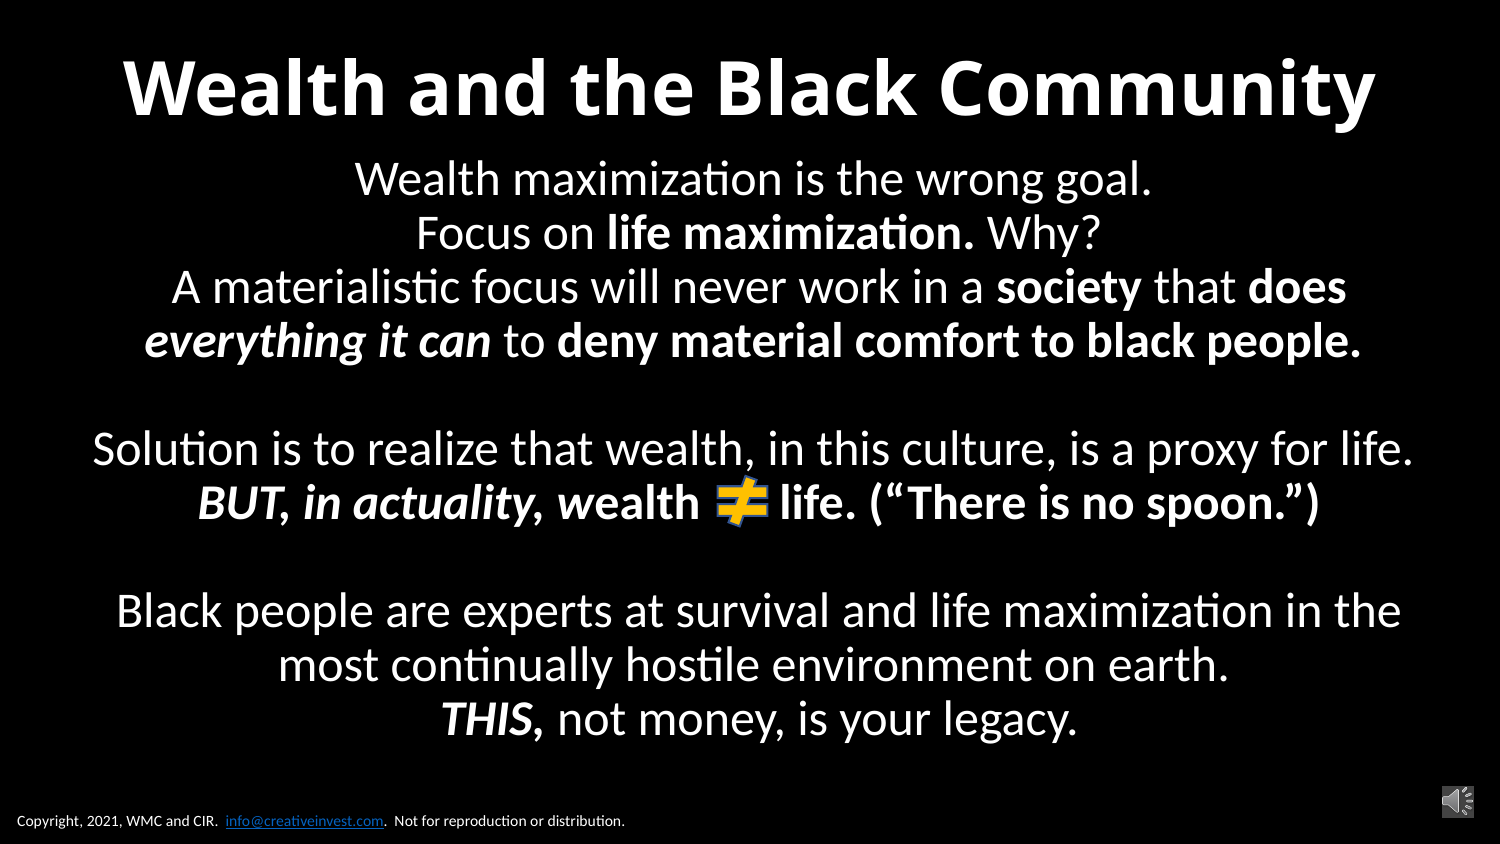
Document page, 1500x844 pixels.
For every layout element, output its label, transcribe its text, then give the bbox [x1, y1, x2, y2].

list Wealth maximization is the wrong goal. Focus on life maximization. Why? A materialistic focus will never work in a society that does everything it can to deny material comfort to black people. Solution is to realize that wealth, in this culture, is a proxy for life. BUT, in actuality, wealth life. (“There is no spoon.”) Black people are experts at survival and life maximization in the most continually hostile environment on earth. THIS, not money, is your legacy. [51, 137, 1449, 749]
text_box Copyright, 2021, WMC and CIR. info@creativeinvest.com. Not for reproduction or distribution. [17, 813, 686, 840]
title Wealth and the Black Community [51, 36, 1449, 137]
text_box [716, 474, 769, 528]
picture [1441, 785, 1475, 819]
